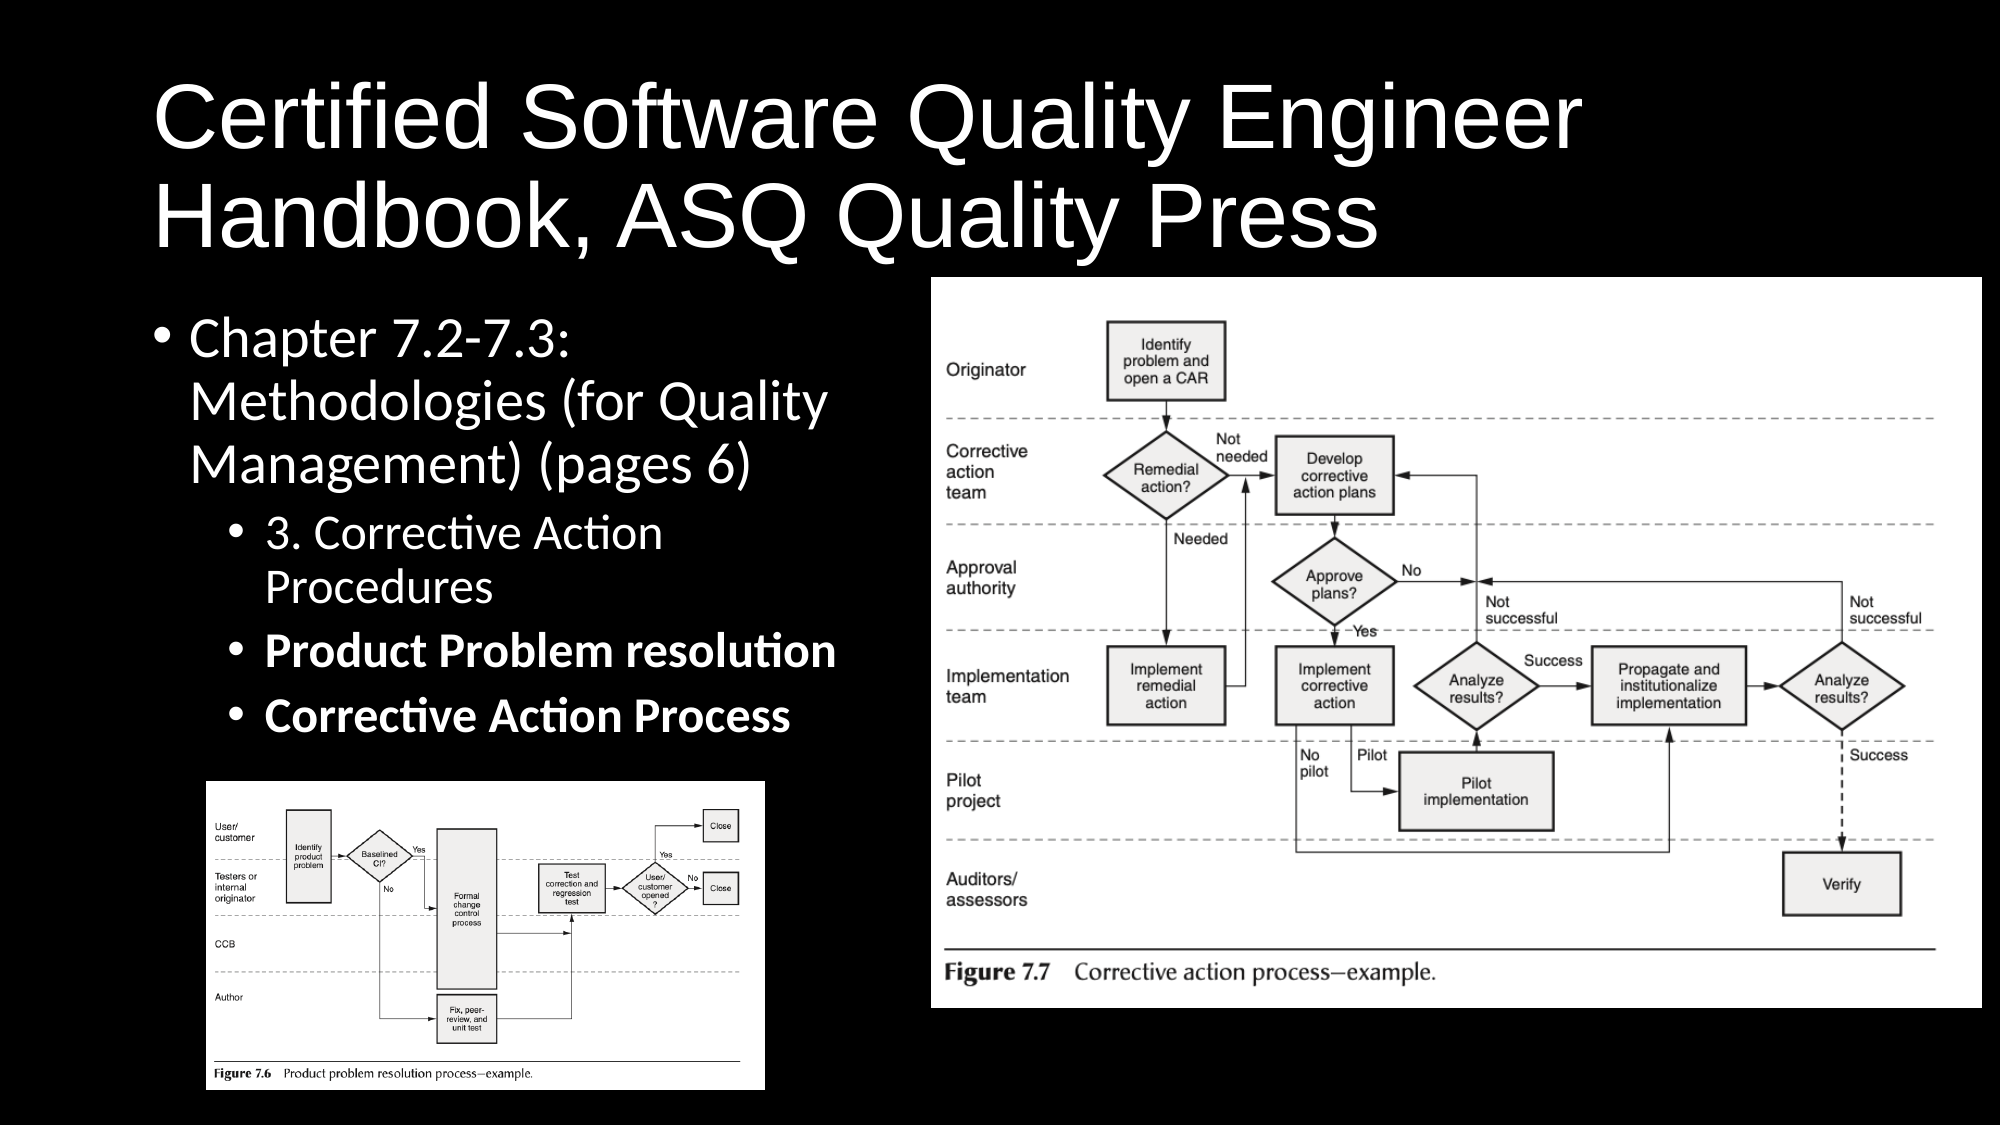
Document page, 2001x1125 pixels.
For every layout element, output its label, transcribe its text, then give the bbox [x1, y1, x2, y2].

picture [206, 781, 765, 1090]
title Certified Software Quality Engineer Handbook, ASQ Quality Press [137, 59, 1863, 278]
picture [931, 277, 1982, 1008]
list Chapter 7.2-7.3: Methodologies (for Quality Management) (pages 6) 3. Corrective Action Procedures Product Problem resolution Corrective Action Process [137, 299, 895, 1014]
